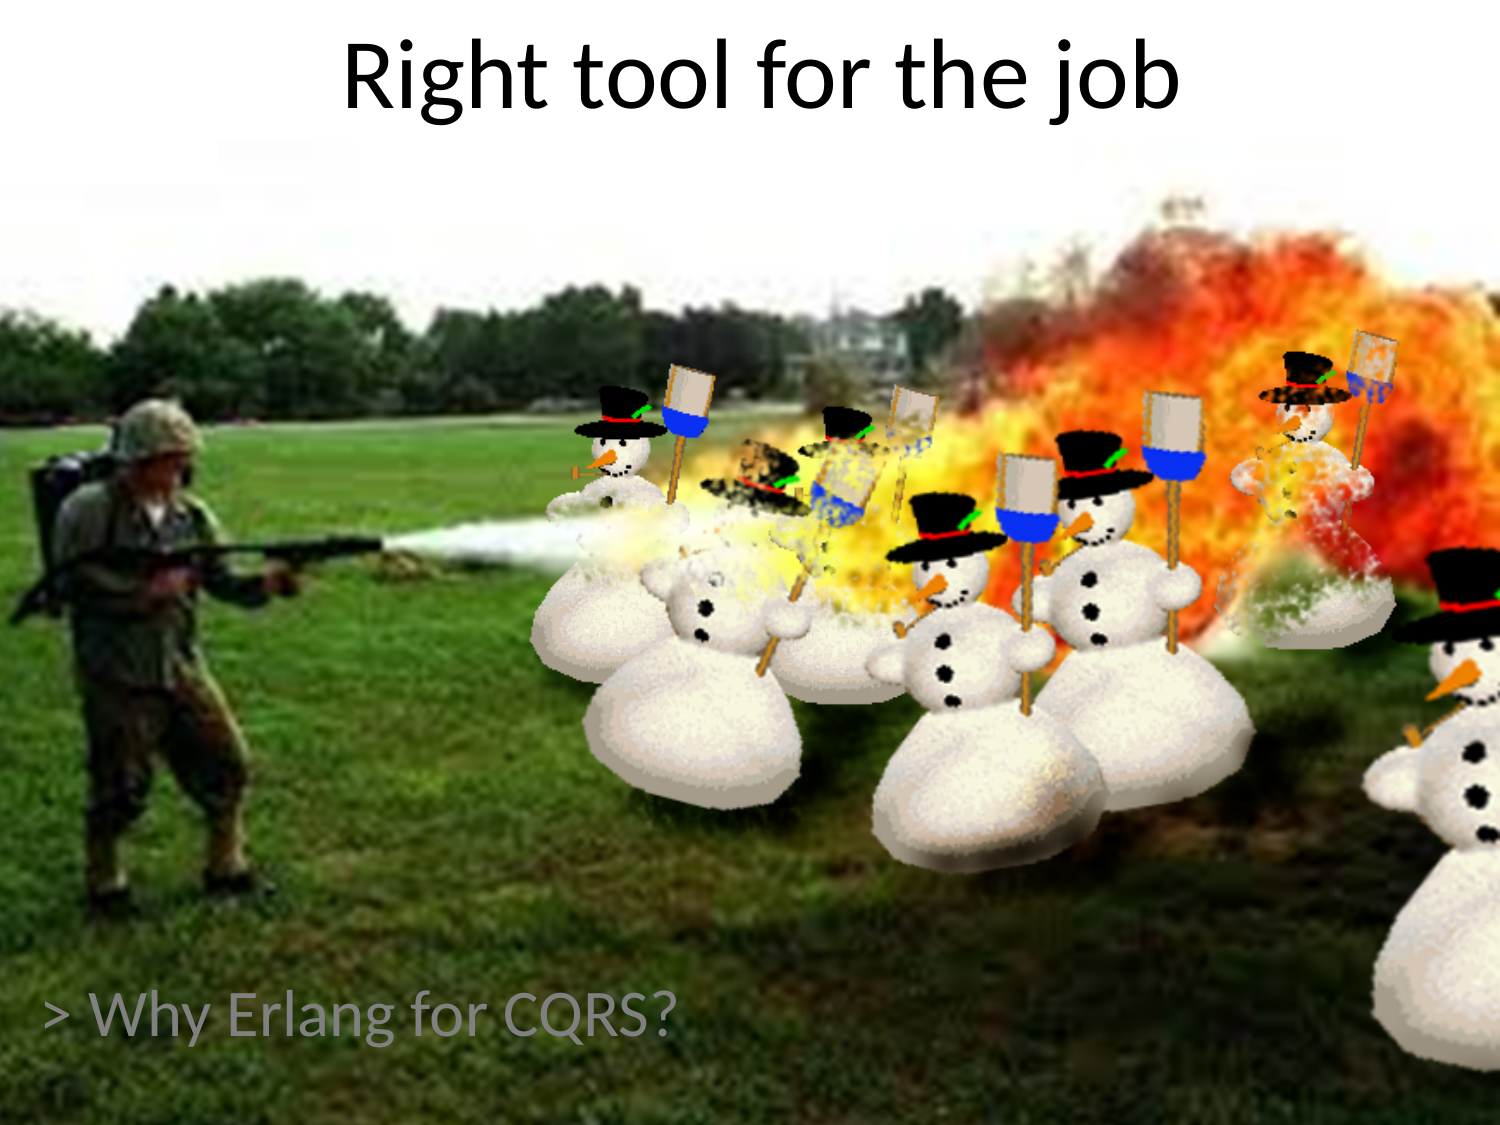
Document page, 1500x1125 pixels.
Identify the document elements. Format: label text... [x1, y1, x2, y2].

text_box Right tool for the job [37, 1, 1487, 135]
picture [0, 137, 1500, 1125]
